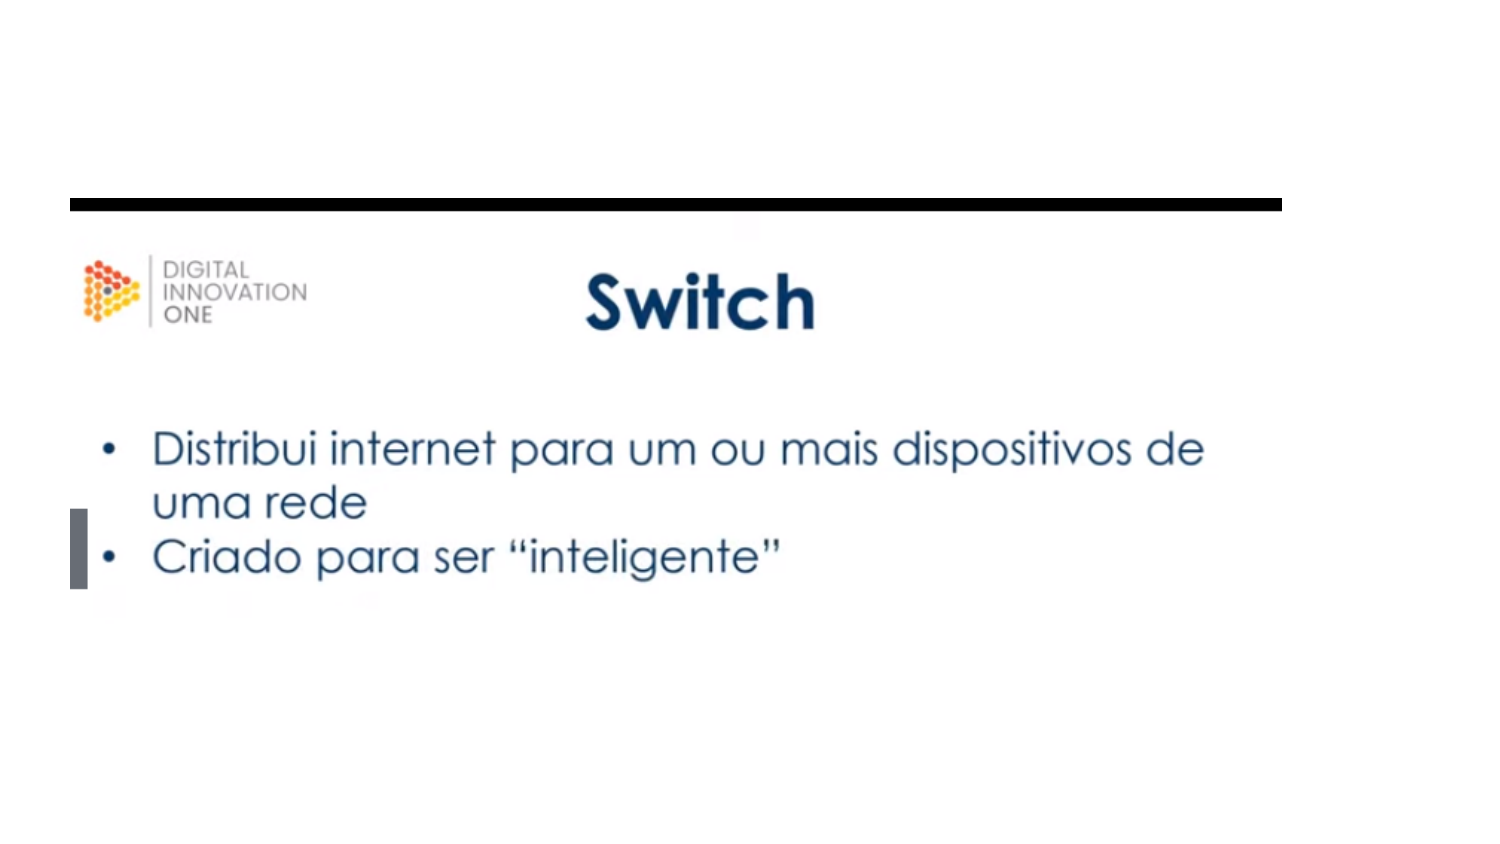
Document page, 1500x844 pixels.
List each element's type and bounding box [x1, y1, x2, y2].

picture [69, 198, 1282, 760]
